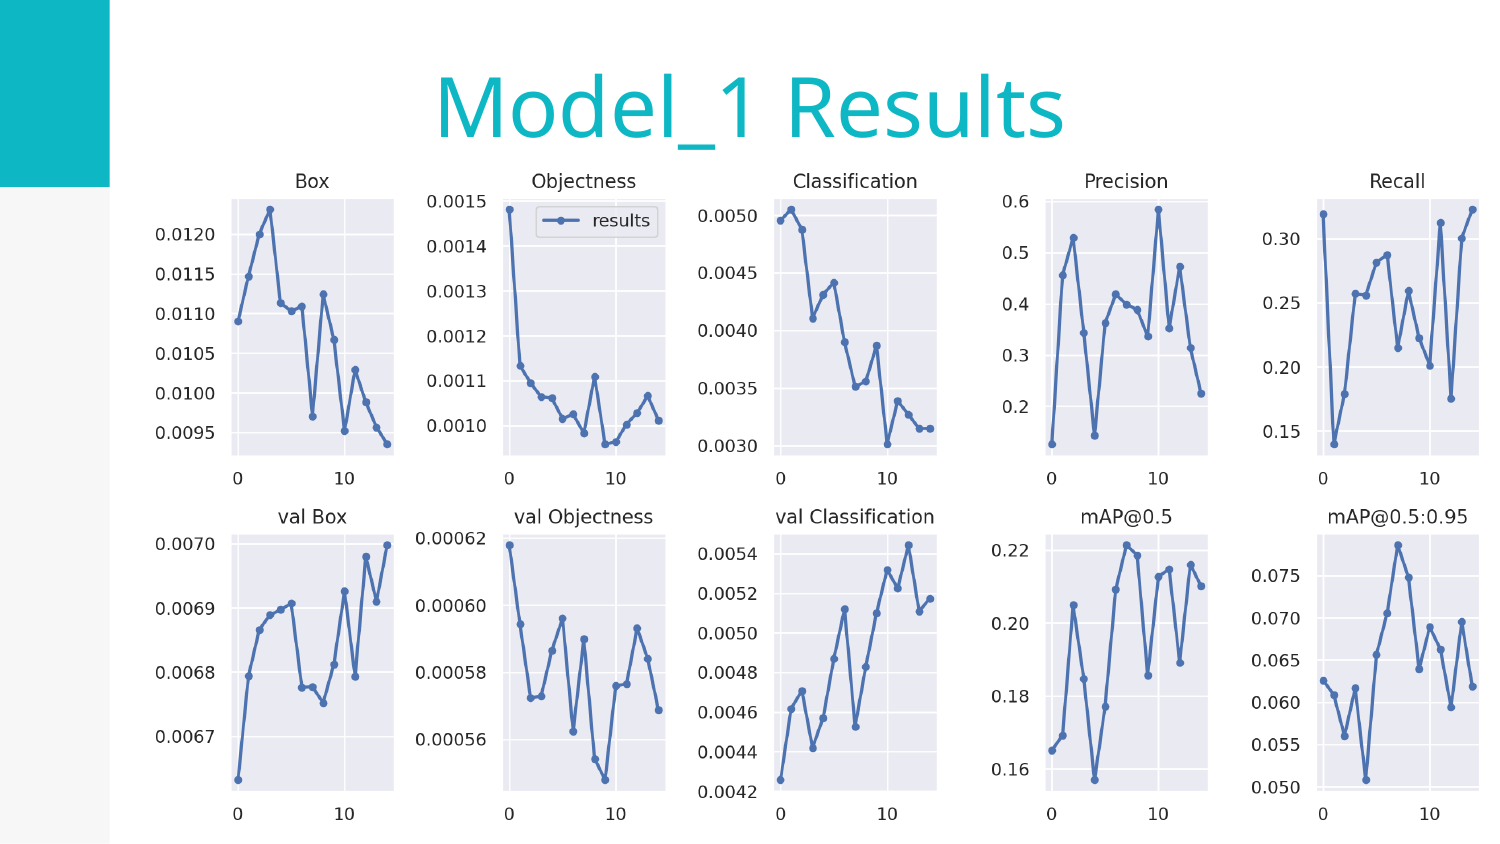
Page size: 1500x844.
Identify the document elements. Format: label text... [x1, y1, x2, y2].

picture [134, 152, 1500, 844]
title Model_1 Results [243, 33, 1257, 150]
